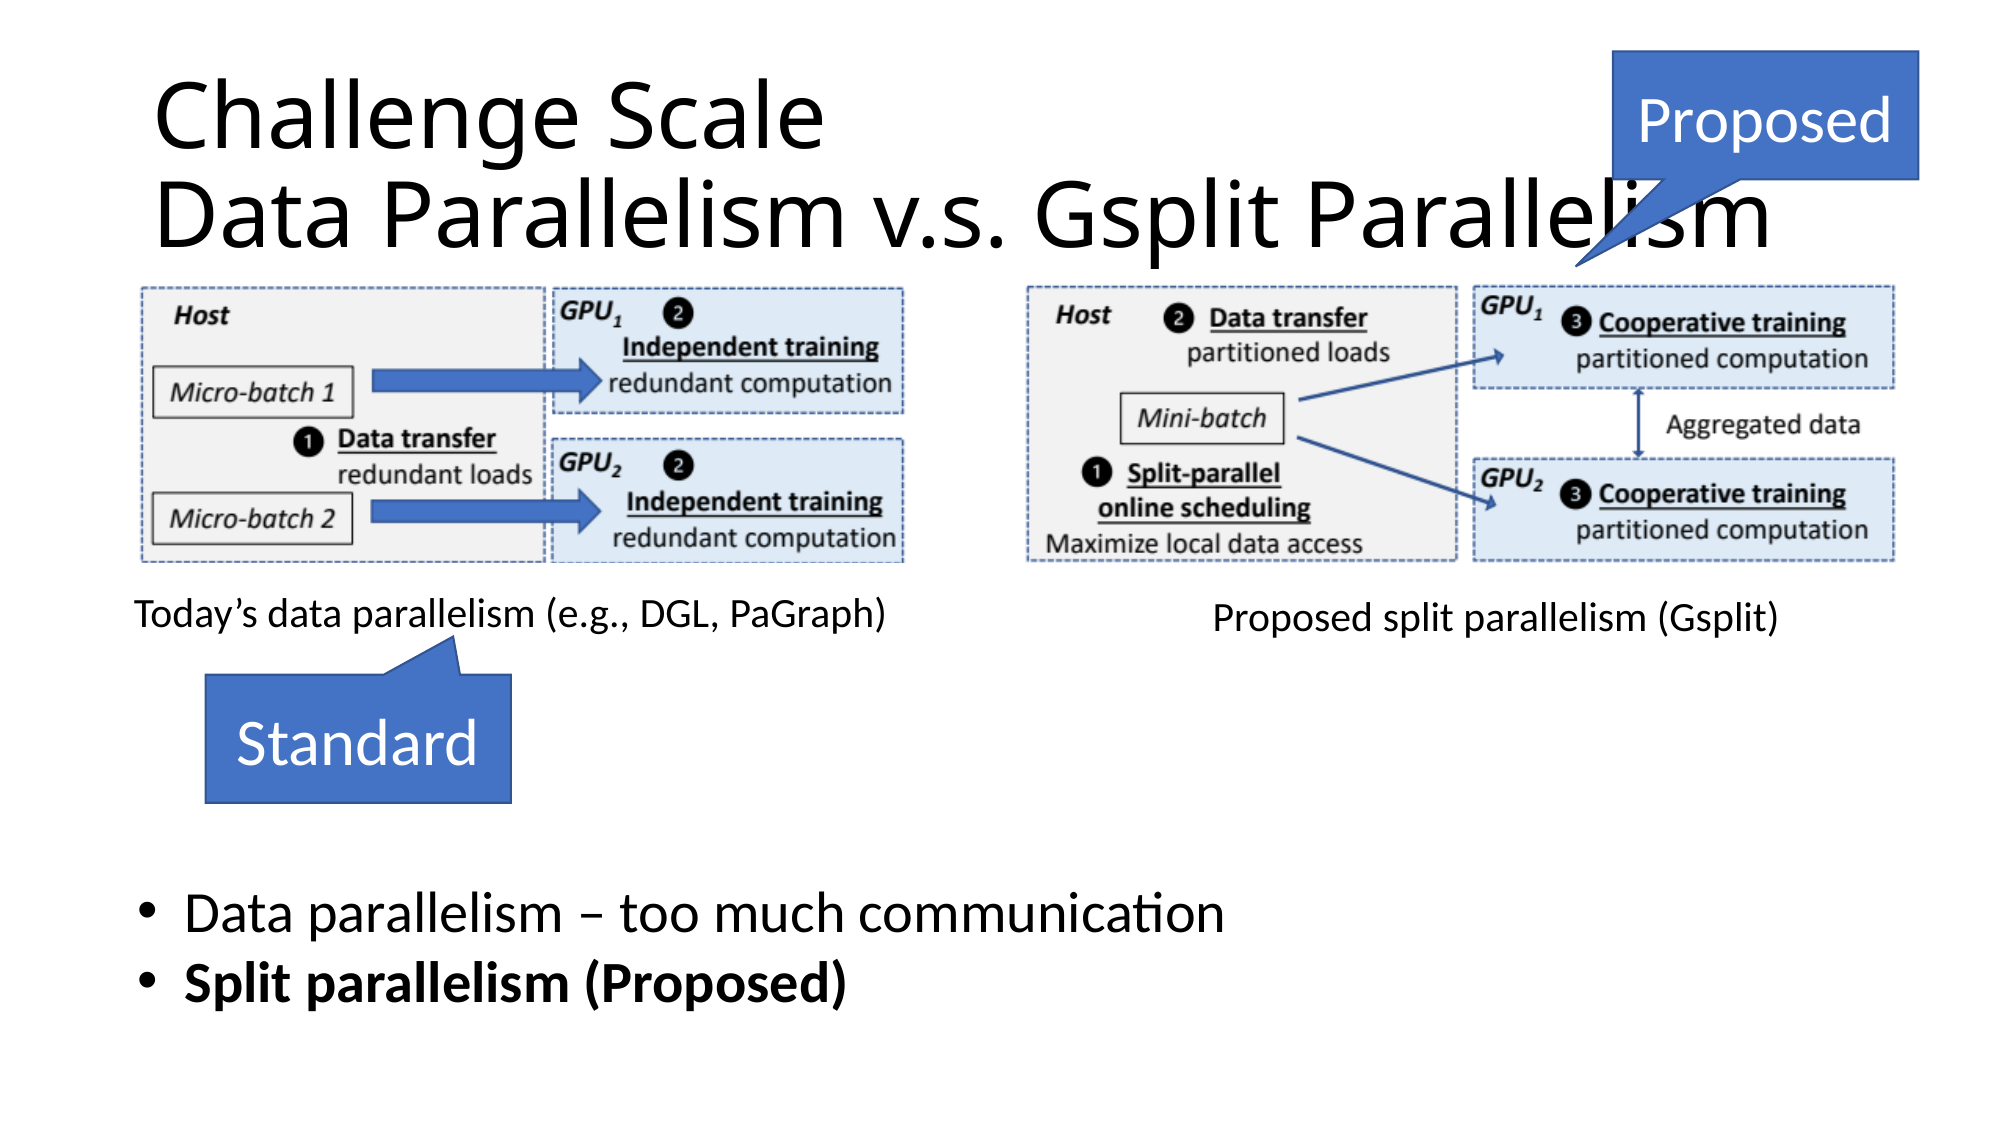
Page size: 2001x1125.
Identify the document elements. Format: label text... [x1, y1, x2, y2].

text_box Data parallelism – too much communication Split parallelism (Proposed) [47, 867, 1765, 1022]
title Challenge Scale Data Parallelism v.s. Gsplit Parallelism [137, 59, 1863, 278]
text_box Today’s data parallelism (e.g., DGL, PaGraph) [118, 578, 903, 644]
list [1023, 283, 1899, 563]
text_box Standard [204, 634, 512, 804]
text_box Proposed split parallelism (Gsplit) [1197, 582, 1795, 648]
picture [137, 285, 907, 563]
text_box Proposed [1574, 50, 1920, 268]
